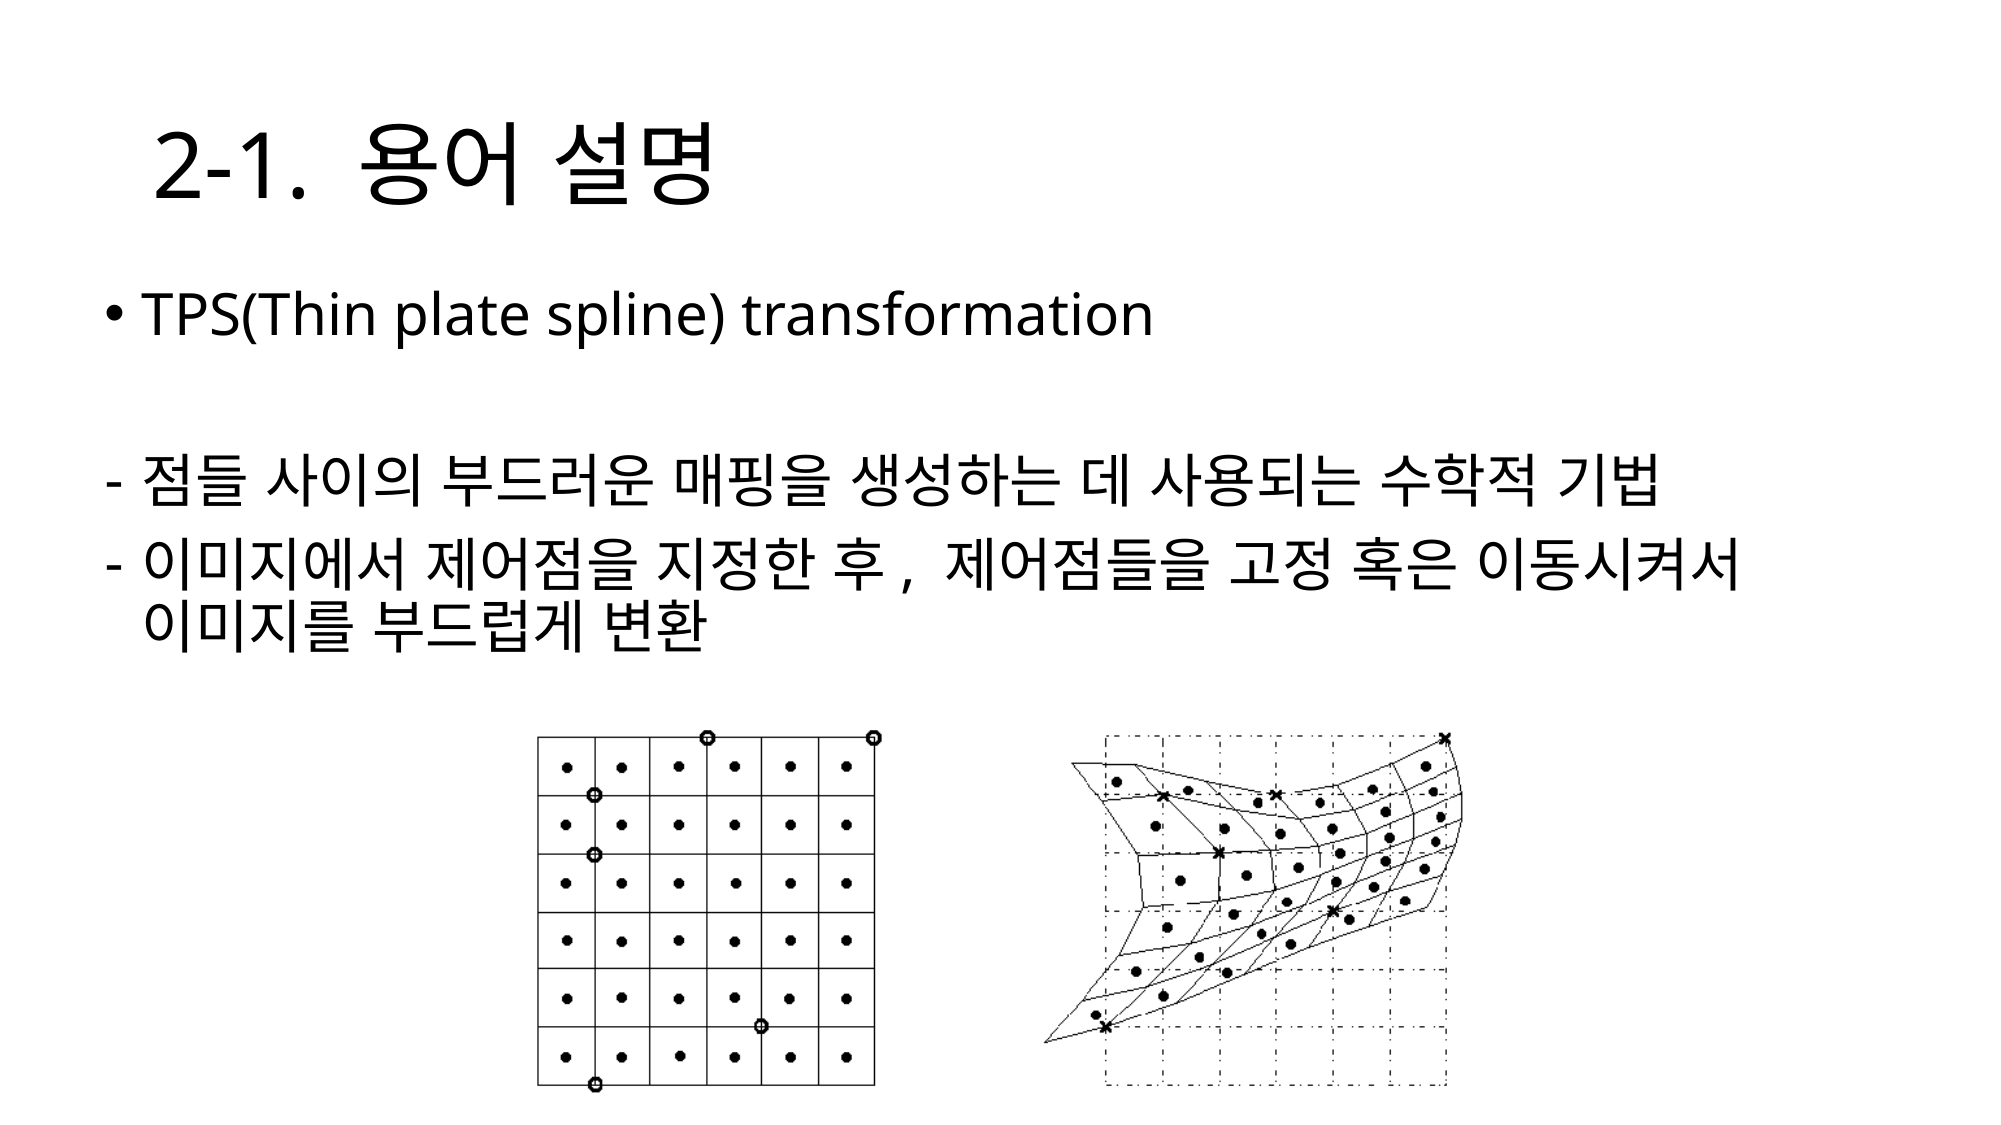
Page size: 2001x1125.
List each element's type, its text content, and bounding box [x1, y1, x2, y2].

picture [492, 729, 1508, 1098]
list TPS(Thin plate spline) transformation 점들 사이의 부드러운 매핑을 생성하는 데 사용되는 수학적 기법 이미지에서 제어점을 지정한 후, 제어점들을 고정 혹은 이동시켜서 이미지를 부드럽게 변환 [89, 277, 1907, 1033]
title 2-1. 용어 설명 [137, 59, 1863, 277]
